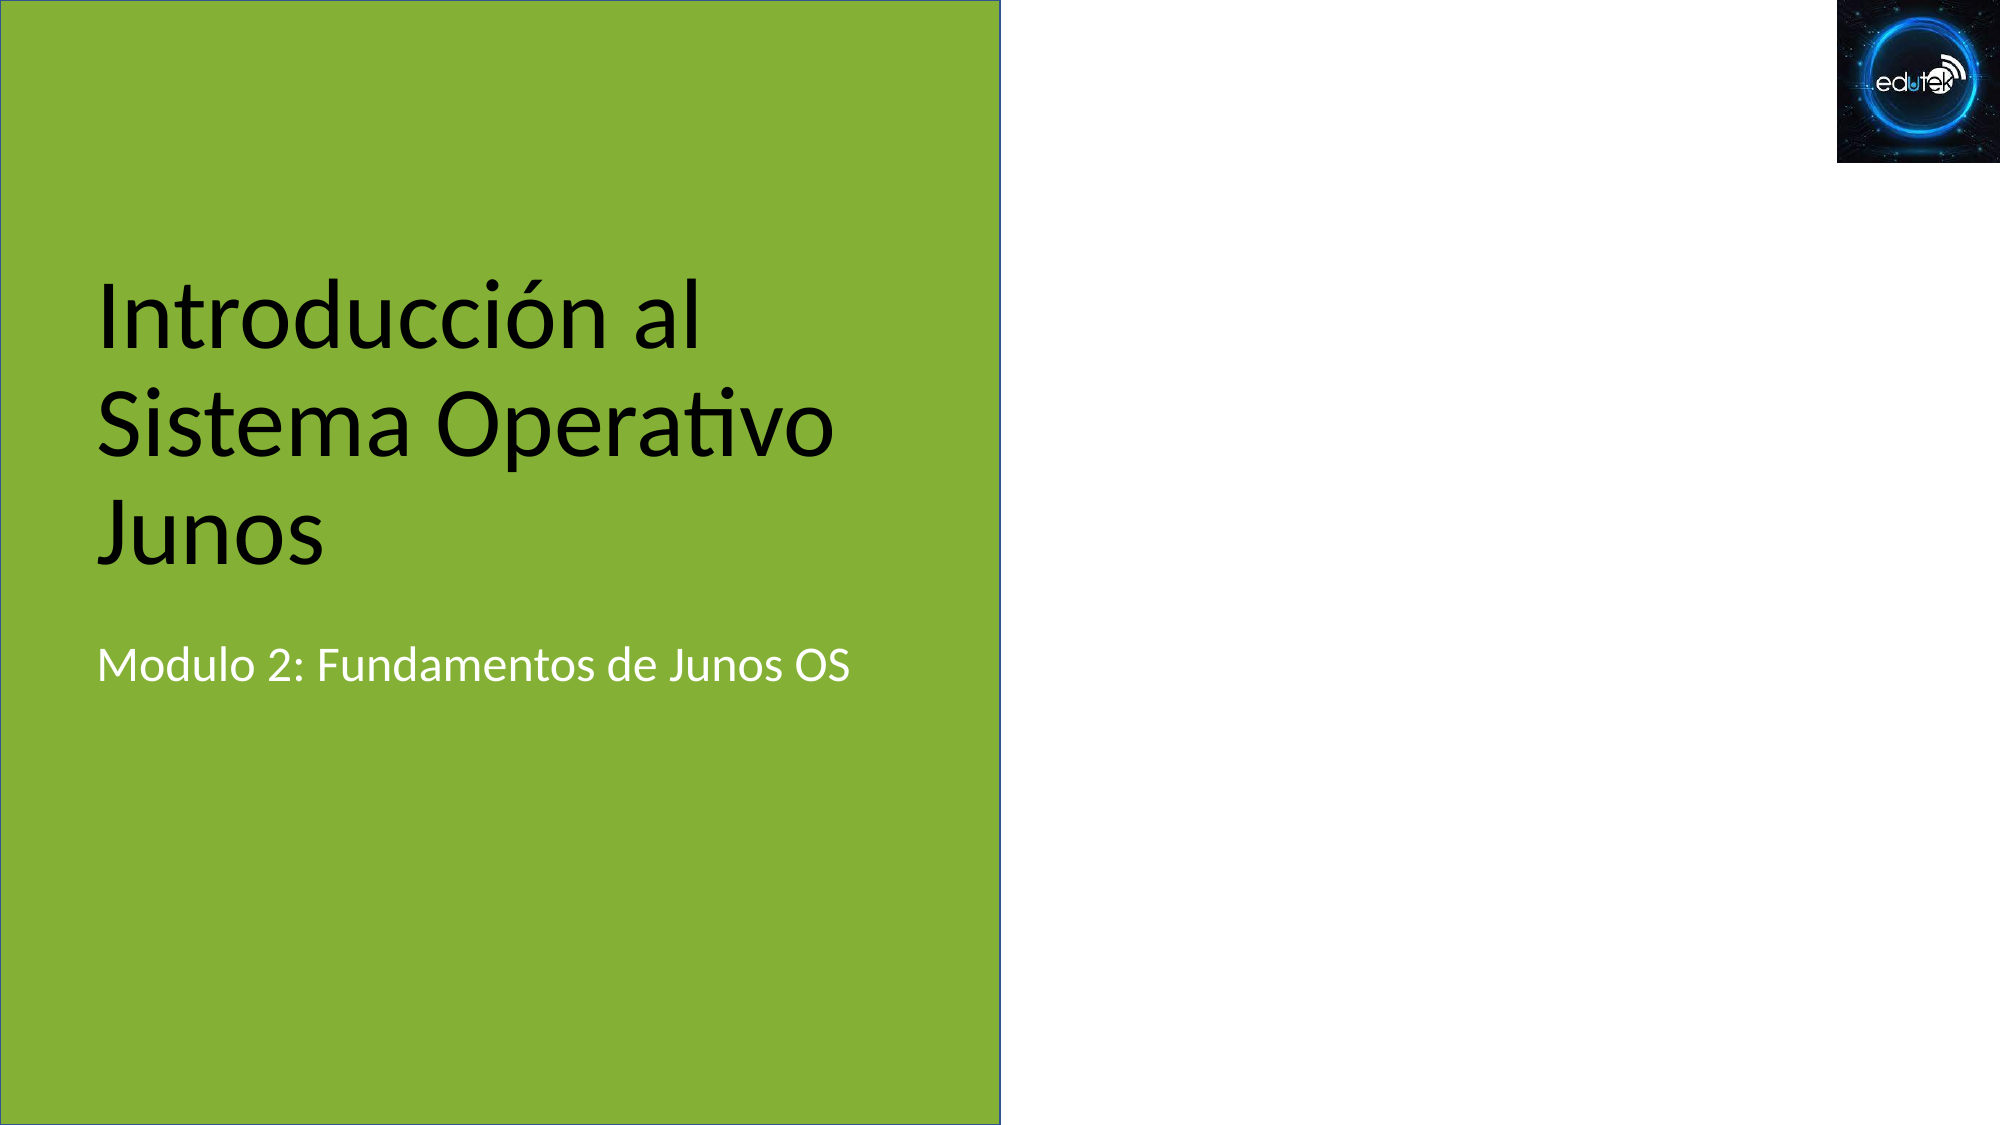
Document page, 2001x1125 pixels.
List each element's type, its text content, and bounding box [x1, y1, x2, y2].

picture [1837, 0, 2000, 163]
list Modulo 2: Fundamentos de Junos OS [81, 631, 981, 878]
title Introducción al Sistema Operativo Junos [81, 126, 981, 594]
